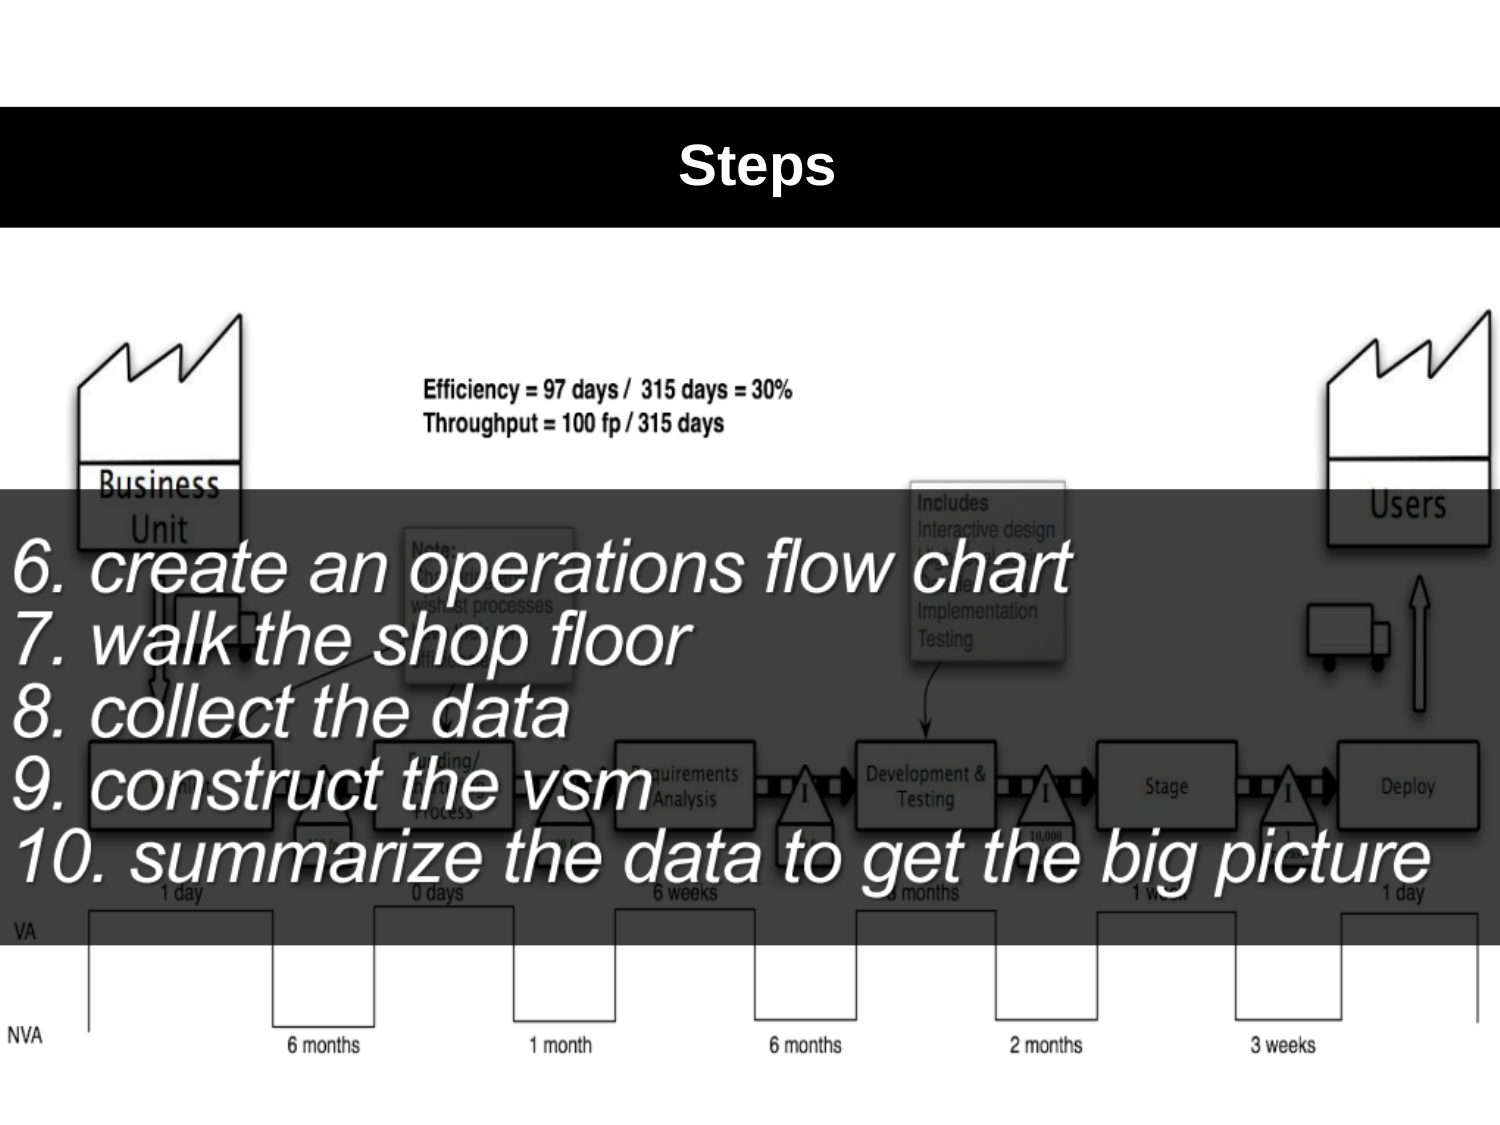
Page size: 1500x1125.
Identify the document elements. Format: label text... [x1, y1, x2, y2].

title Steps [68, 105, 1448, 228]
picture [0, 303, 1500, 1103]
text_box [0, 105, 1500, 230]
